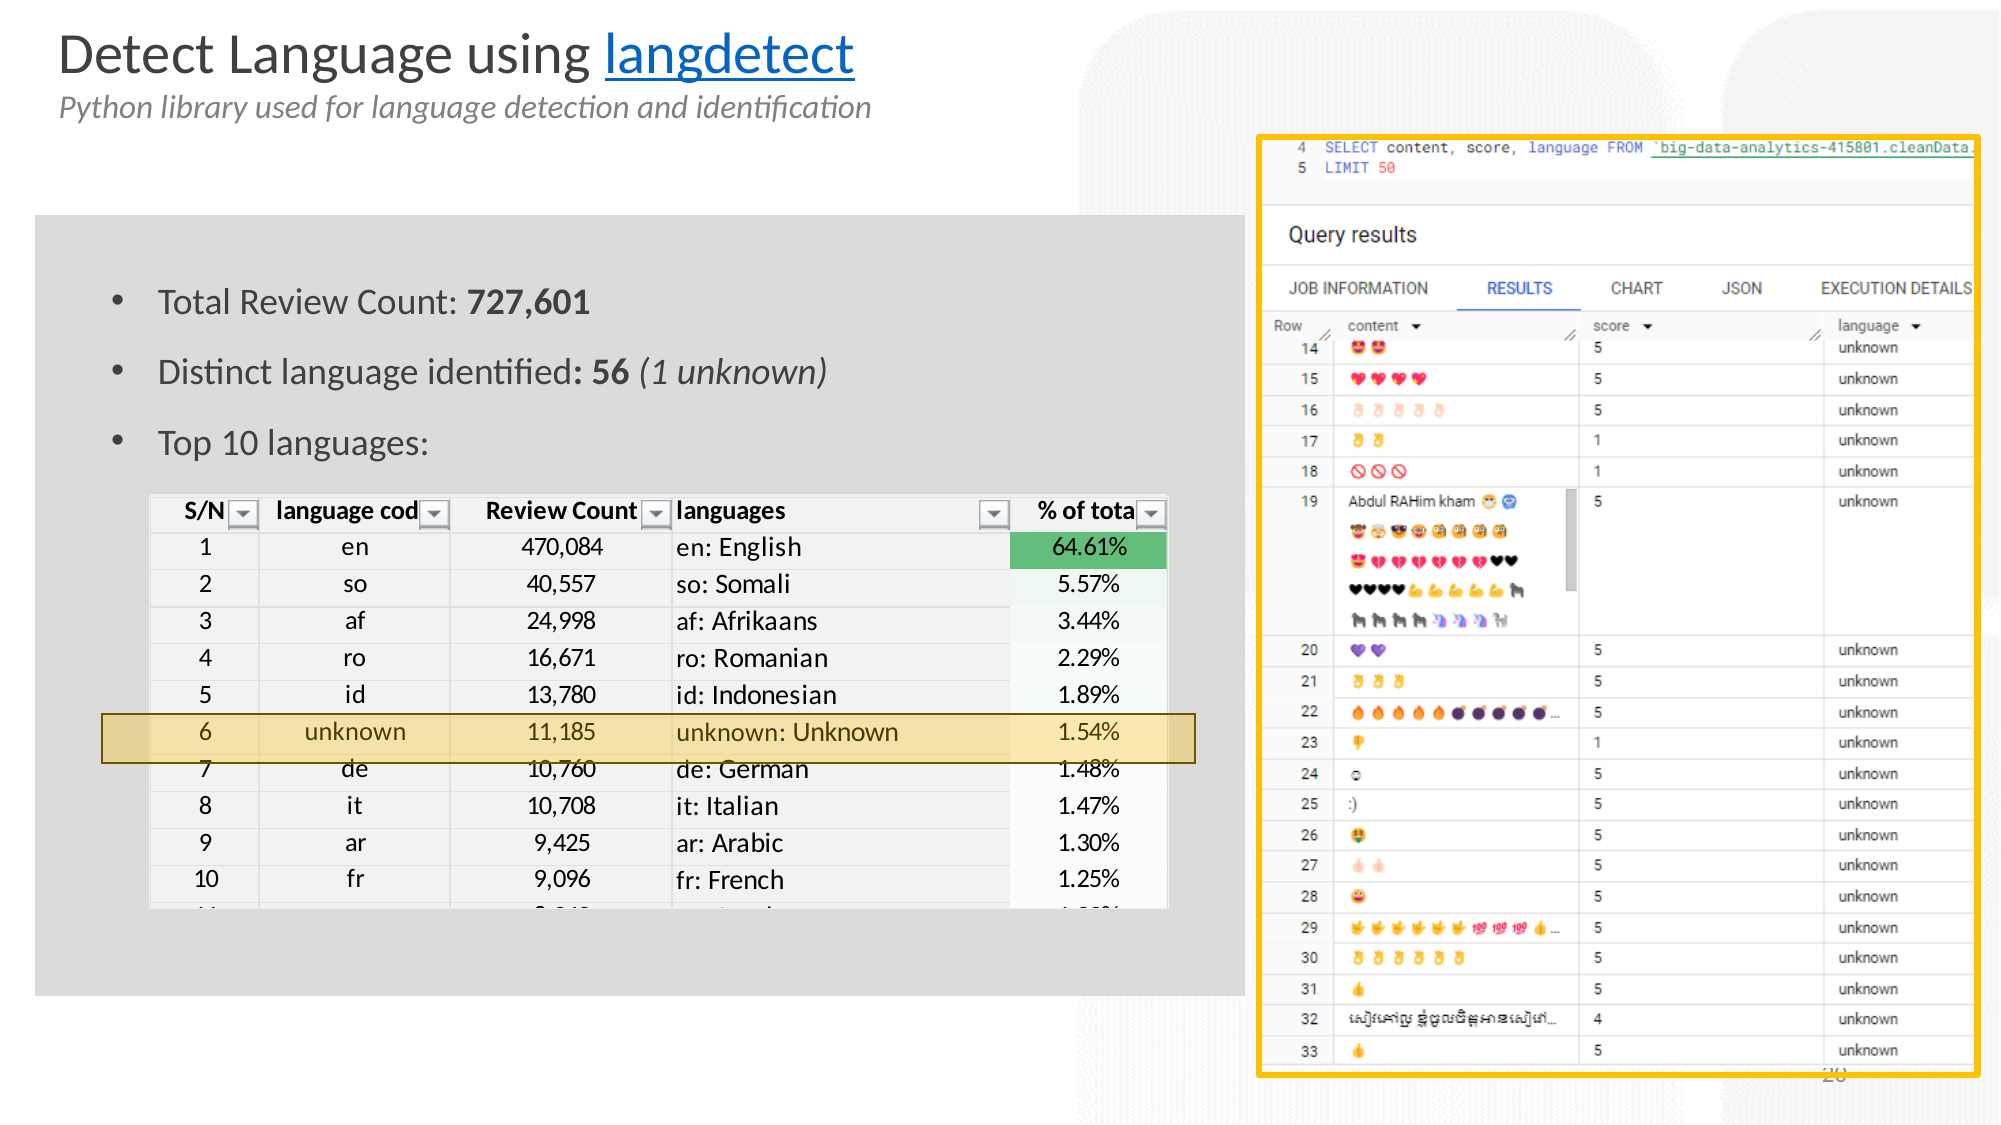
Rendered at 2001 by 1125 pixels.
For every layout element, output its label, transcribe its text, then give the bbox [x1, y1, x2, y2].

text_box [35, 215, 1245, 996]
slide_number 20 [1412, 1072, 1863, 1103]
text_box [148, 492, 1169, 713]
text_box Detect Language using langdetect Python library used for language detection and identification [43, 8, 889, 133]
text_box [1169, 713, 1196, 764]
text_box Total Review Count: 727,601 Distinct language identified: 56 (1 unknown) Top 10 languages: [96, 270, 843, 470]
text_box [101, 713, 149, 764]
picture [0, 0, 2001, 1125]
